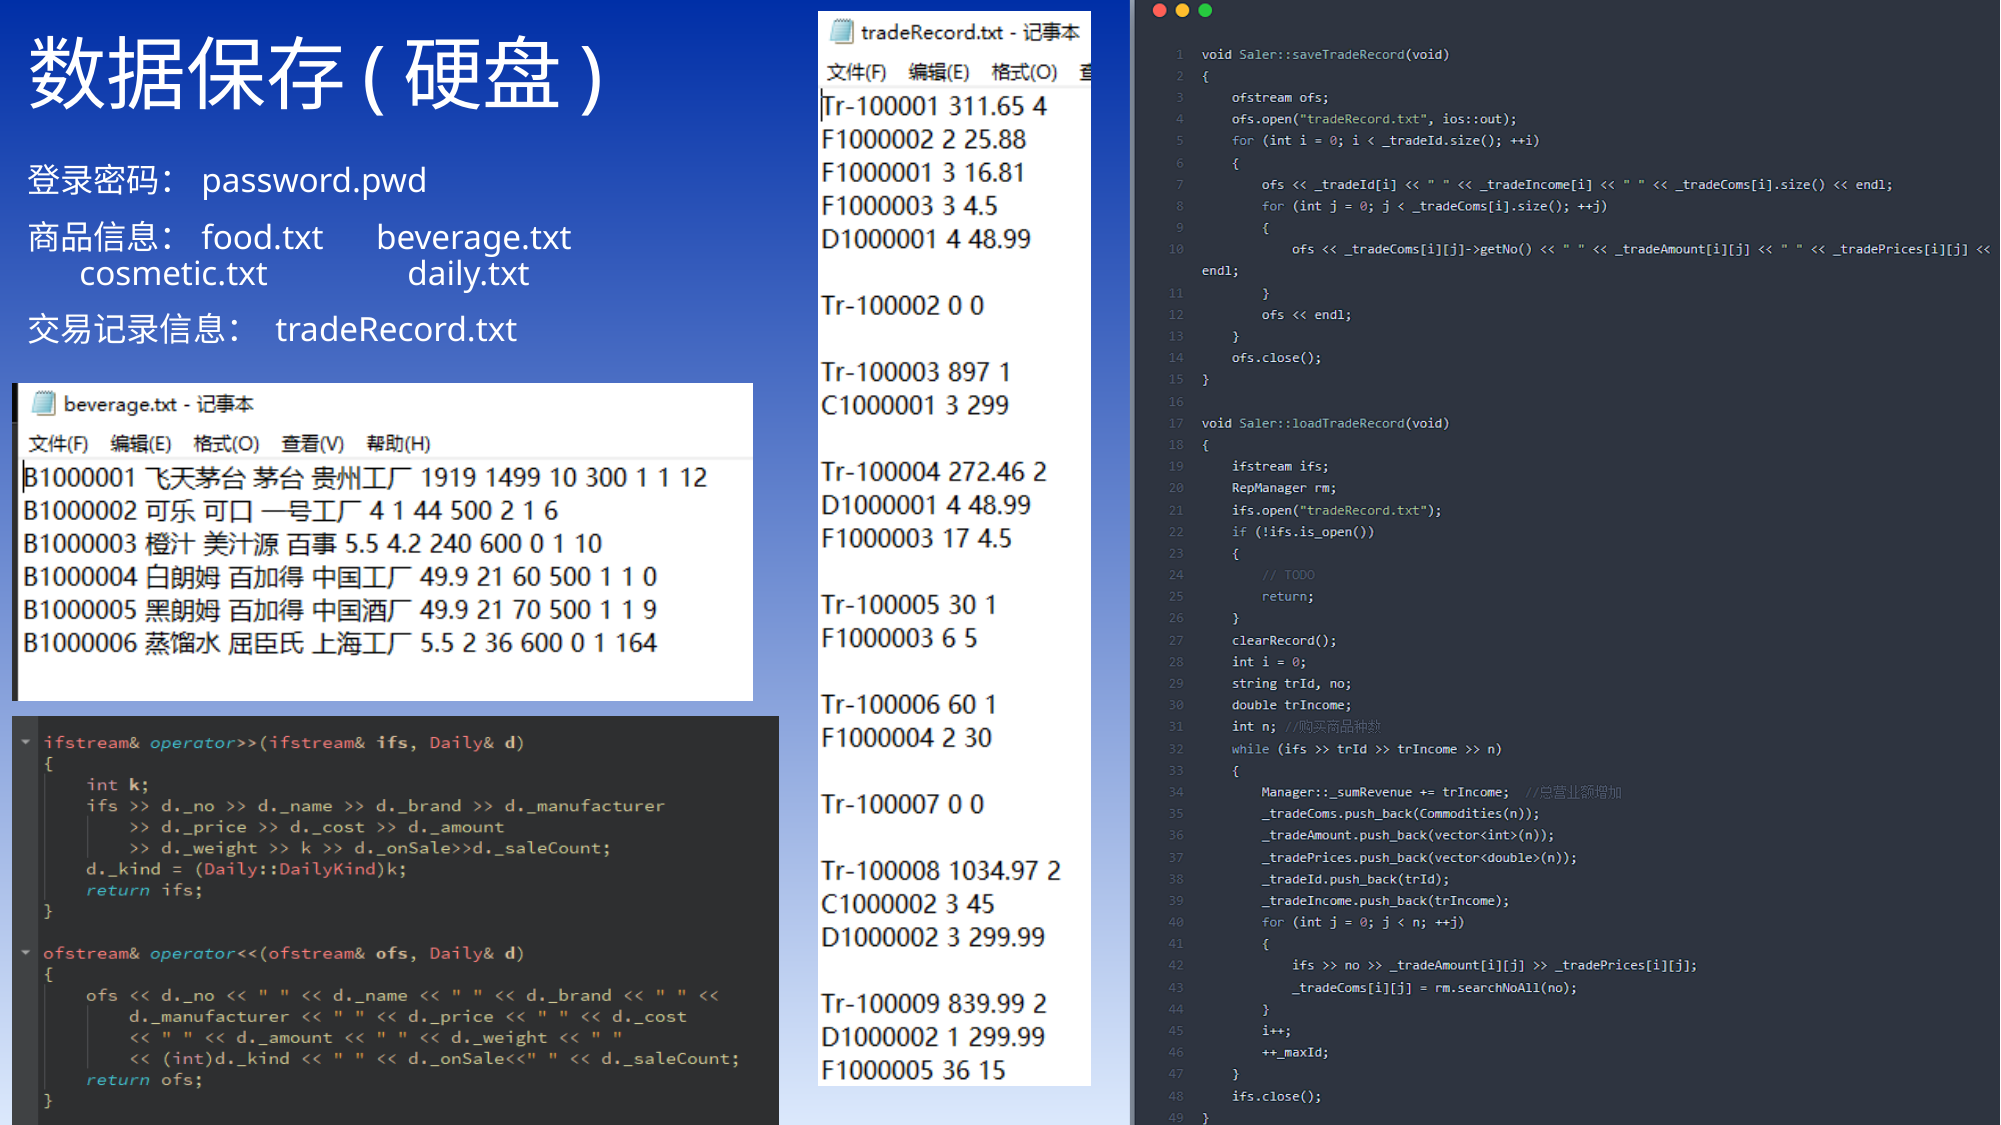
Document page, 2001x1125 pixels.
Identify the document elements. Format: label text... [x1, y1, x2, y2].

title 数据保存(硬盘) [12, 22, 633, 134]
list 登录密码：password.pwd 商品信息：food.txt beverage.txt cosmetic.txt daily.txt 交易记录信息： tradeRecord.txt [12, 156, 616, 383]
picture [818, 11, 1091, 1086]
picture [12, 716, 779, 1125]
picture [12, 383, 753, 701]
picture [1129, 0, 2000, 1125]
